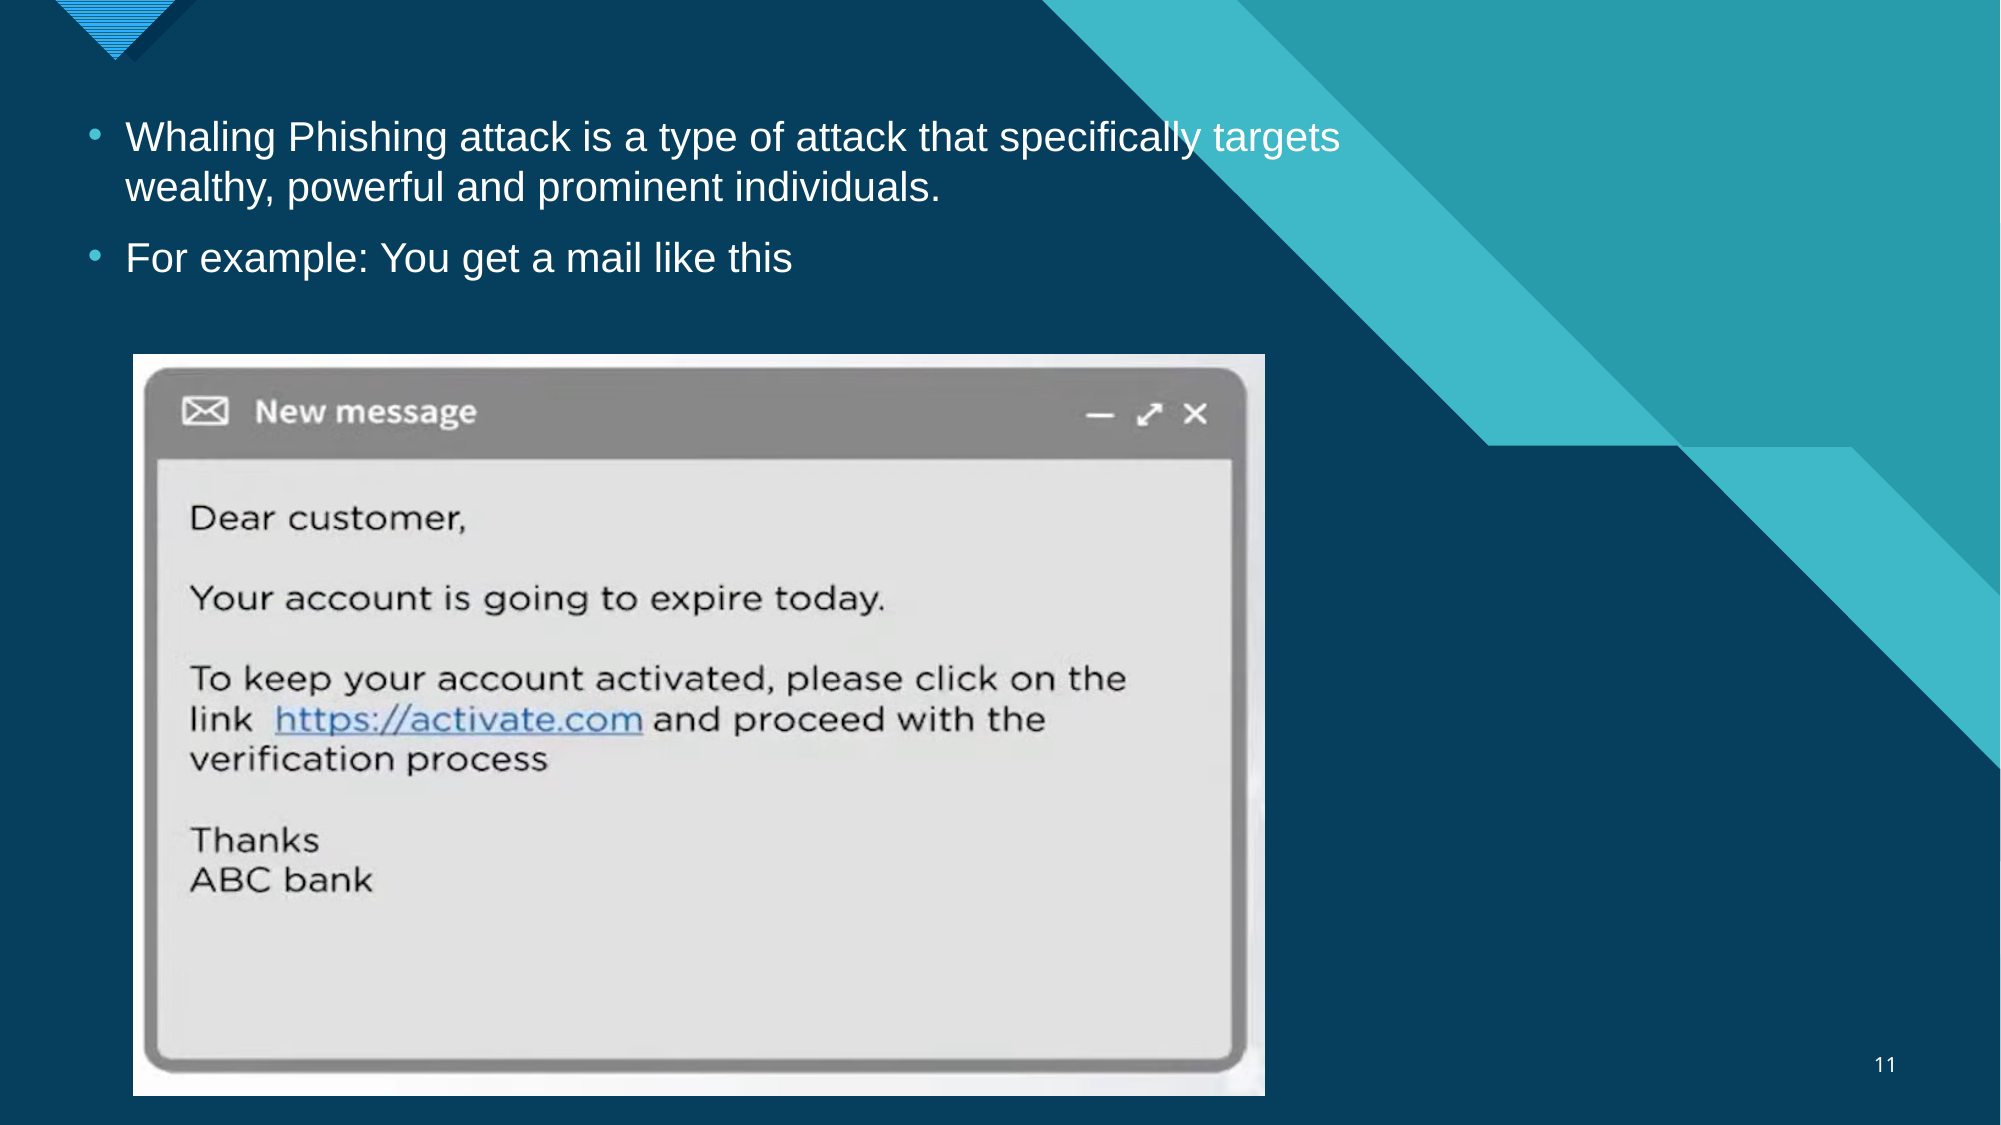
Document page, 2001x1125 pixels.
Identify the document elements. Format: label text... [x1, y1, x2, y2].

list Whaling Phishing attack is a type of attack that specifically targets wealthy, powerful and prominent individuals. For example: You get a mail like this [72, 102, 1436, 1125]
slide_number 11 [1845, 1035, 1913, 1096]
picture [134, 355, 1264, 1095]
